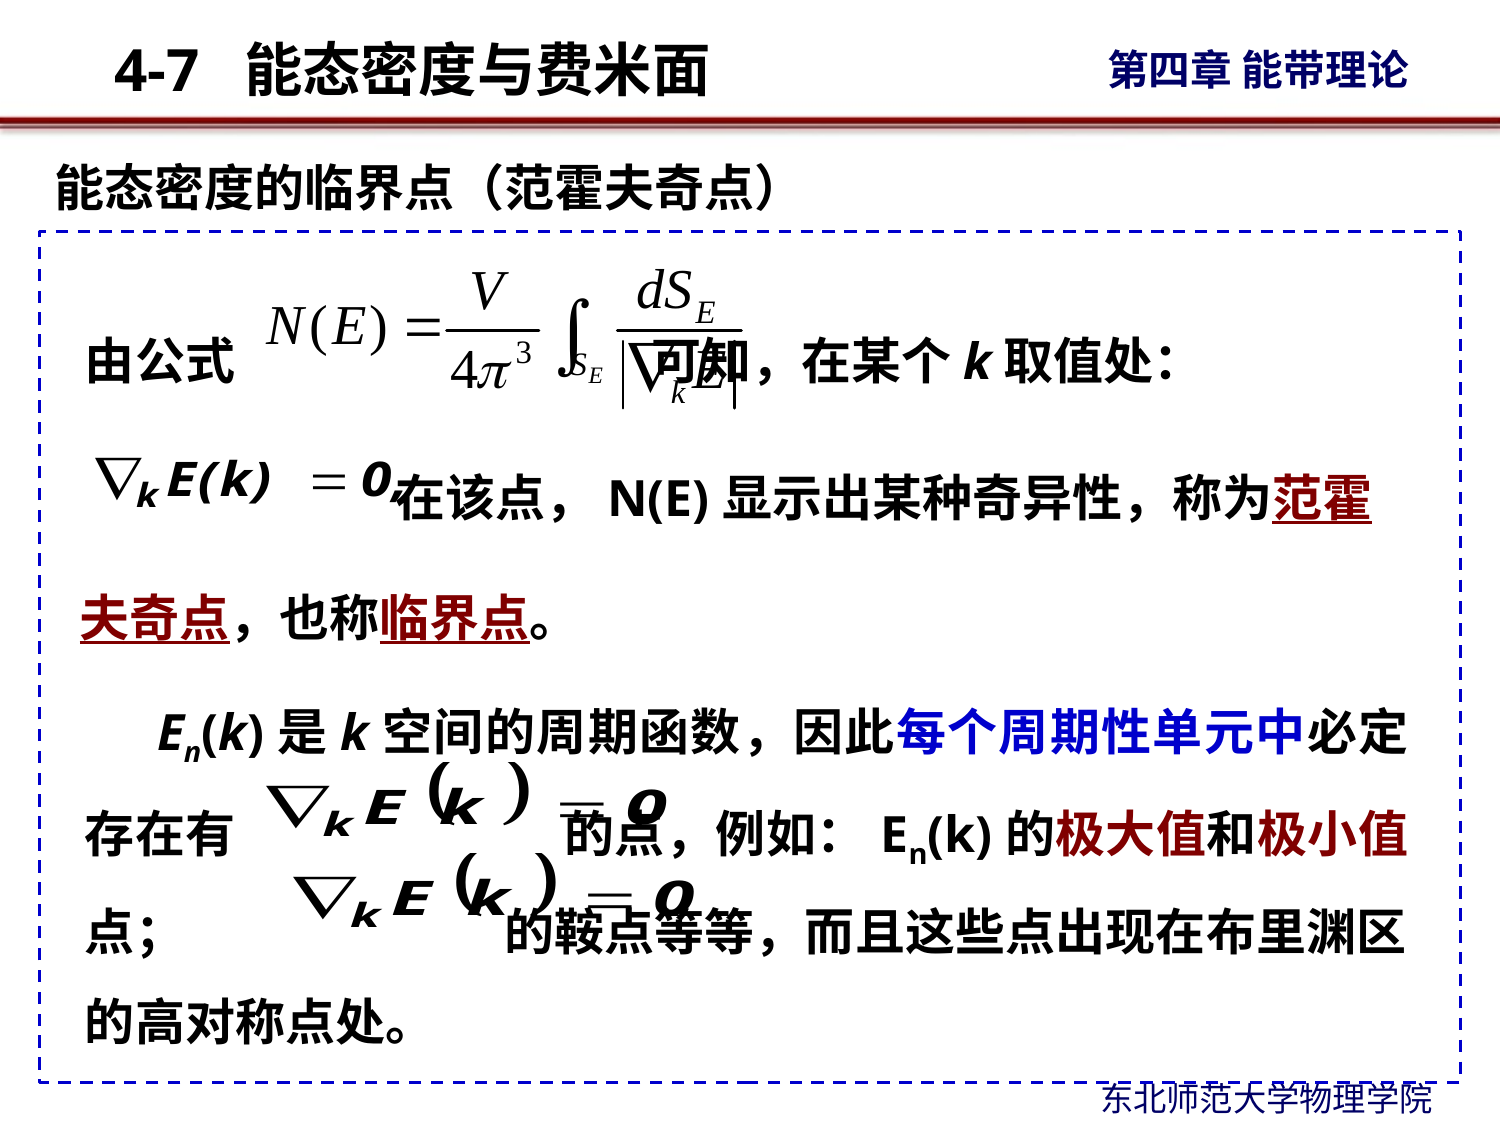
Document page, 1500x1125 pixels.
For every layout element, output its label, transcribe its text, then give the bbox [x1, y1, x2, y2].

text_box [254, 255, 754, 421]
picture [0, 0, 1500, 1125]
picture [1383, 1083, 1392, 1089]
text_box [70, 652, 1500, 1038]
text_box [39, 231, 1461, 1083]
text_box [64, 231, 1400, 639]
picture [1283, 1083, 1292, 1089]
text_box 能态密度的临界点（范霍夫奇点） [39, 148, 1024, 224]
